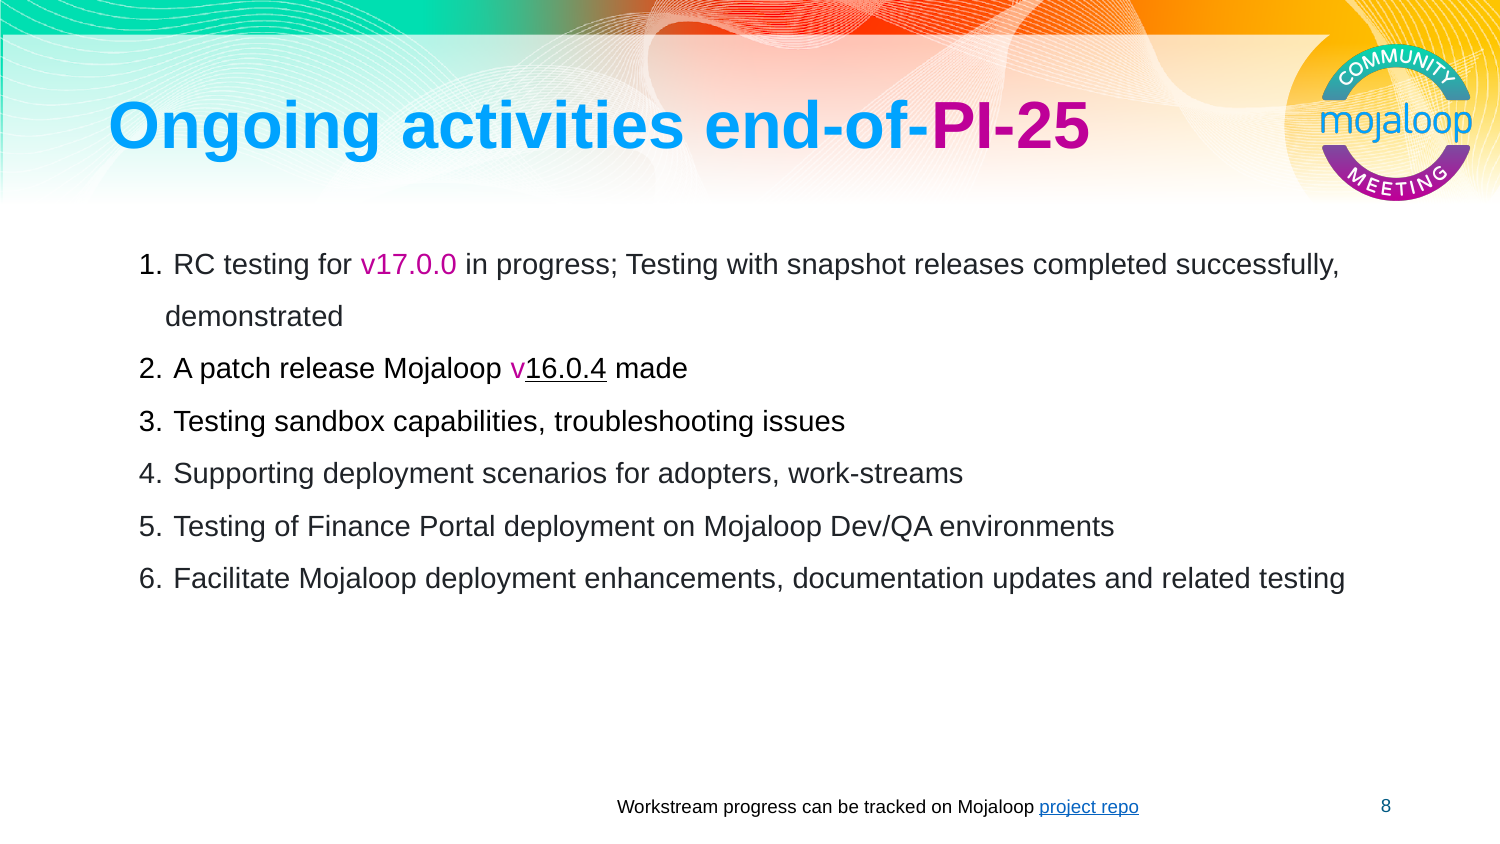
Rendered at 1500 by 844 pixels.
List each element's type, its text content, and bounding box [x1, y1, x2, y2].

text_box Workstream progress can be tracked on Mojaloop project repo [602, 779, 1241, 830]
list RC testing for v17.0.0 in progress; Testing with snapshot releases completed successfully, demonstrated A patch release Mojaloop v16.0.4 made Testing sandbox capabilities, troubleshooting issues Supporting deployment scenarios for adopters, work-streams Testing of Finance Portal deployment on Mojaloop Dev/QA environments Facilitate Mojaloop deployment enhancements, documentation updates and related testing [103, 224, 1404, 750]
title Ongoing activities end-of-PI-25 [103, 44, 1264, 208]
slide_number 8 [1241, 782, 1397, 827]
picture [0, 0, 1500, 844]
